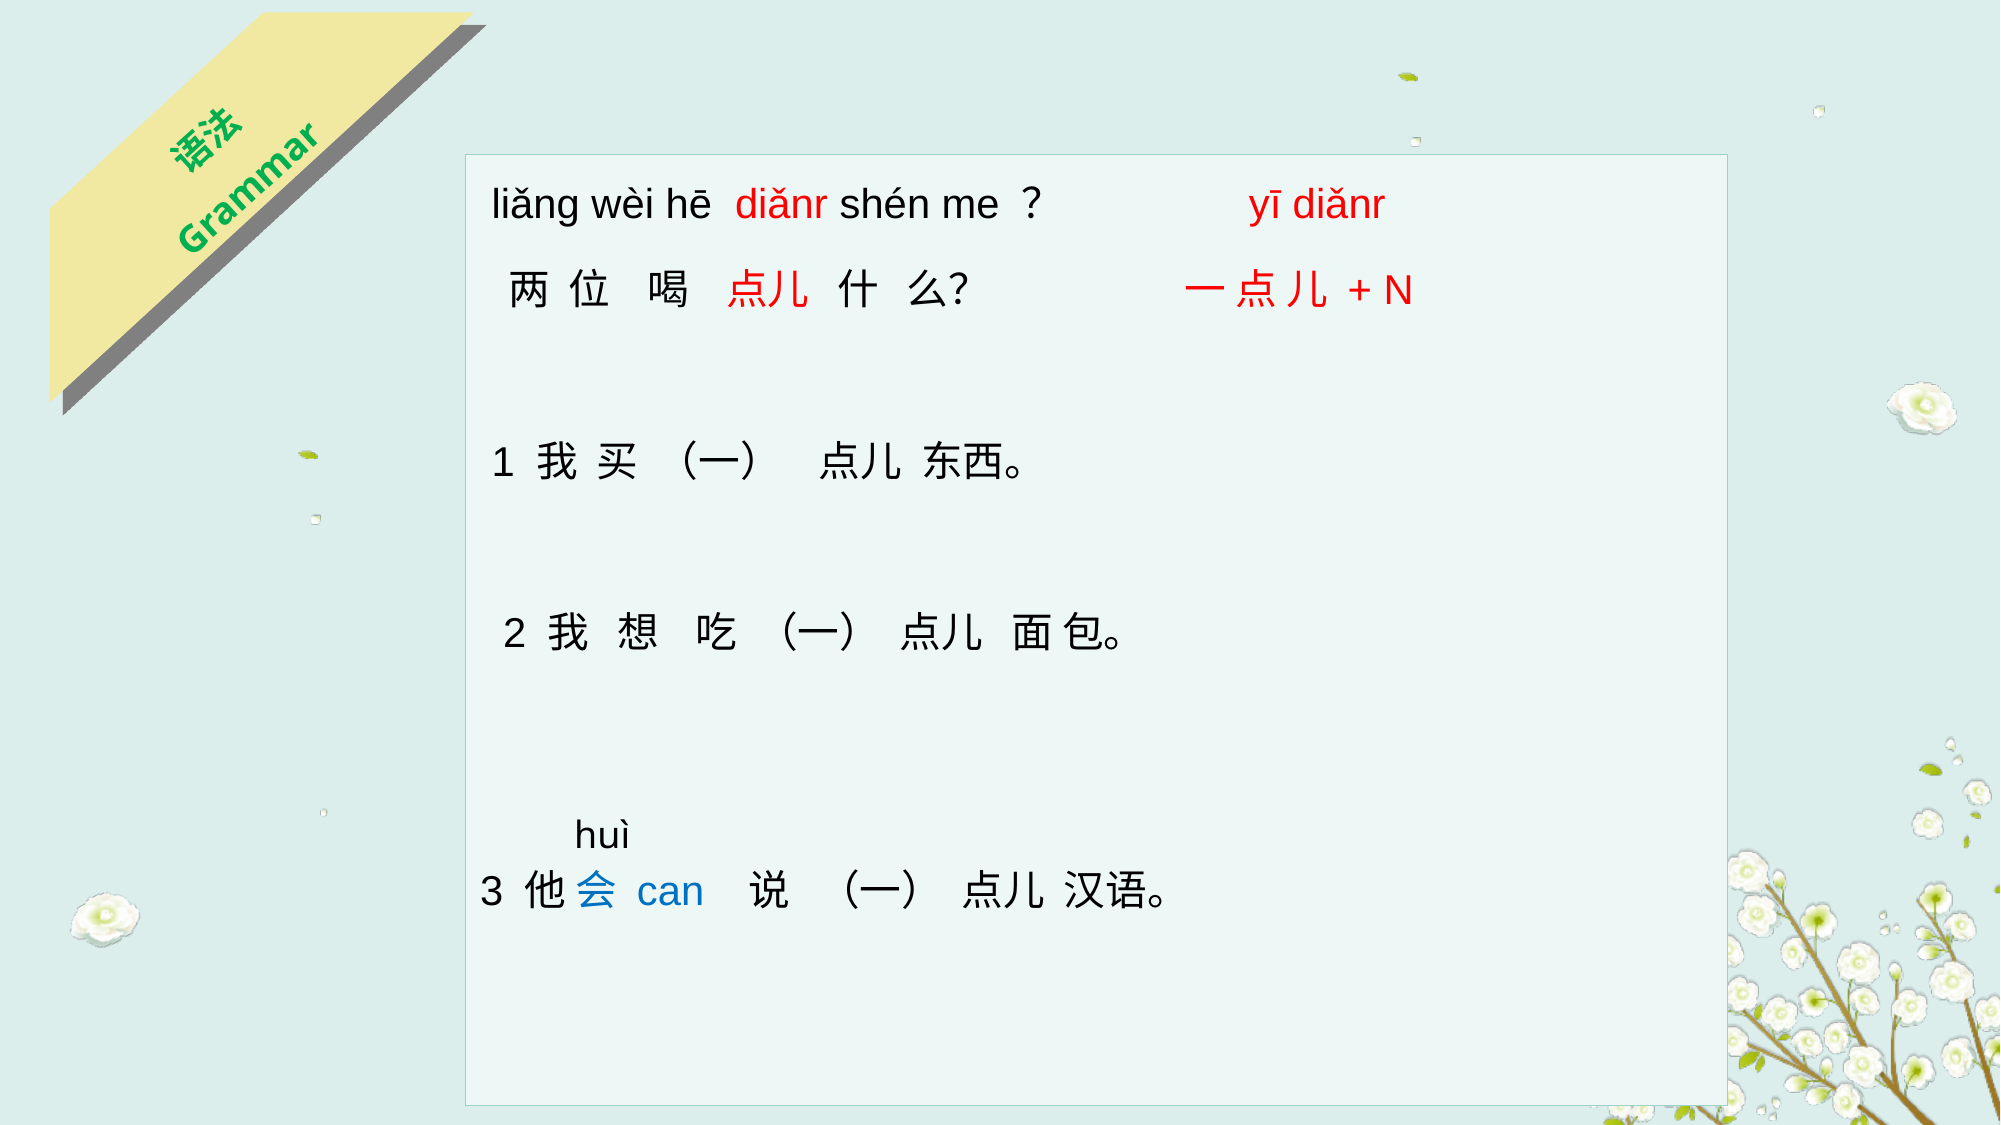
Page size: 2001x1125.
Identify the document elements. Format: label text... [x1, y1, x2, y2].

text_box huì [559, 803, 656, 864]
picture [51, 867, 162, 973]
picture [1219, 31, 1969, 487]
picture [119, 409, 465, 864]
picture [1522, 667, 2000, 1125]
list liǎng wèi hē diǎnr shén me ？ yī diǎnr 两 位 喝 点儿 什 么？ 一 点 儿 + N 1 我 买 （一） 点儿 东西。 2 我 想 吃 （一） 点儿 面 包。 3 他 会 can 说 （一） 点儿 汉语。 [465, 154, 1728, 1106]
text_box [0, 13, 490, 401]
